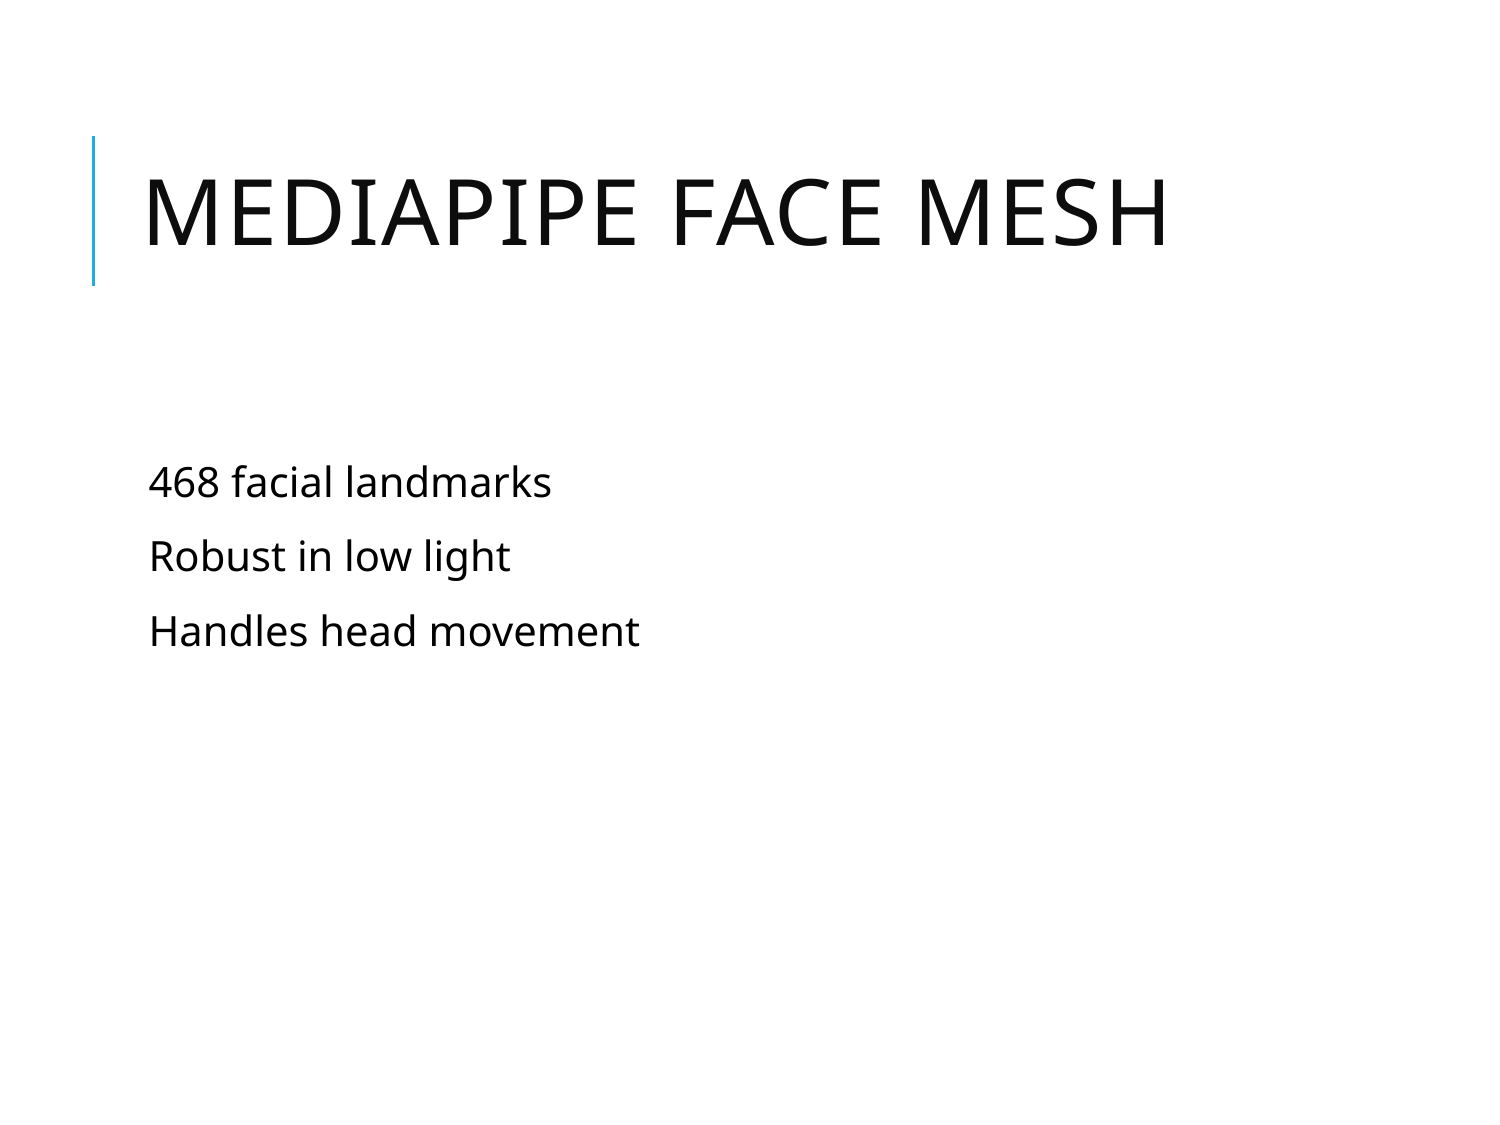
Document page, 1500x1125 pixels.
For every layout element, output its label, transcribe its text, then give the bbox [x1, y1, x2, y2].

title MediaPipe Face Mesh [126, 96, 1322, 342]
list 468 facial landmarks Robust in low light Handles head movement [126, 375, 1322, 1035]
